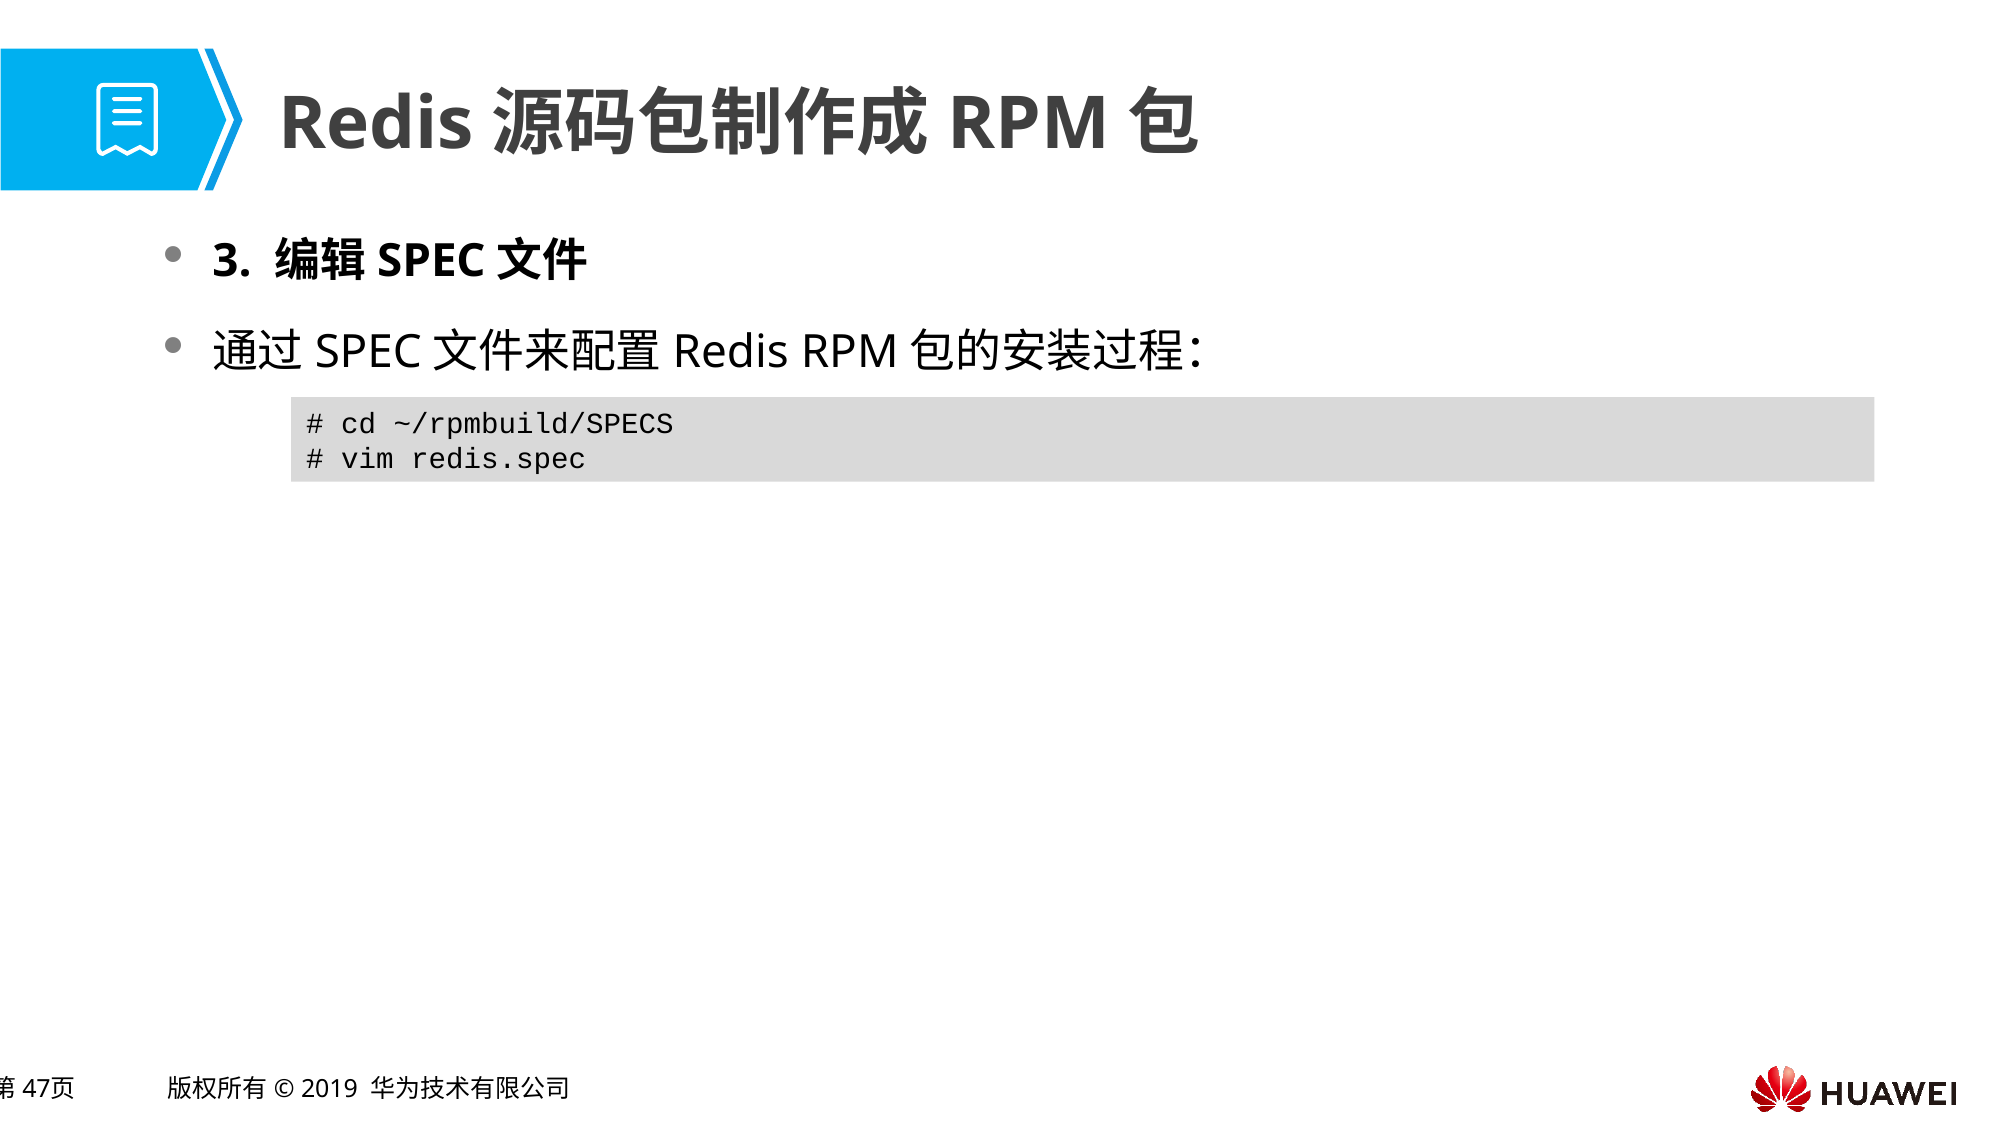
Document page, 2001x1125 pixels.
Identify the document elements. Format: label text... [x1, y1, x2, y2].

text_box # cd ~/rpmbuild/SPECS # vim redis.spec [291, 397, 1875, 482]
list 3. 编辑SPEC文件 通过SPEC文件来配置Redis RPM包的安装过程： [149, 202, 1883, 971]
picture [1751, 1066, 1956, 1112]
title Redis源码包制作成RPM包 [261, 67, 1875, 173]
